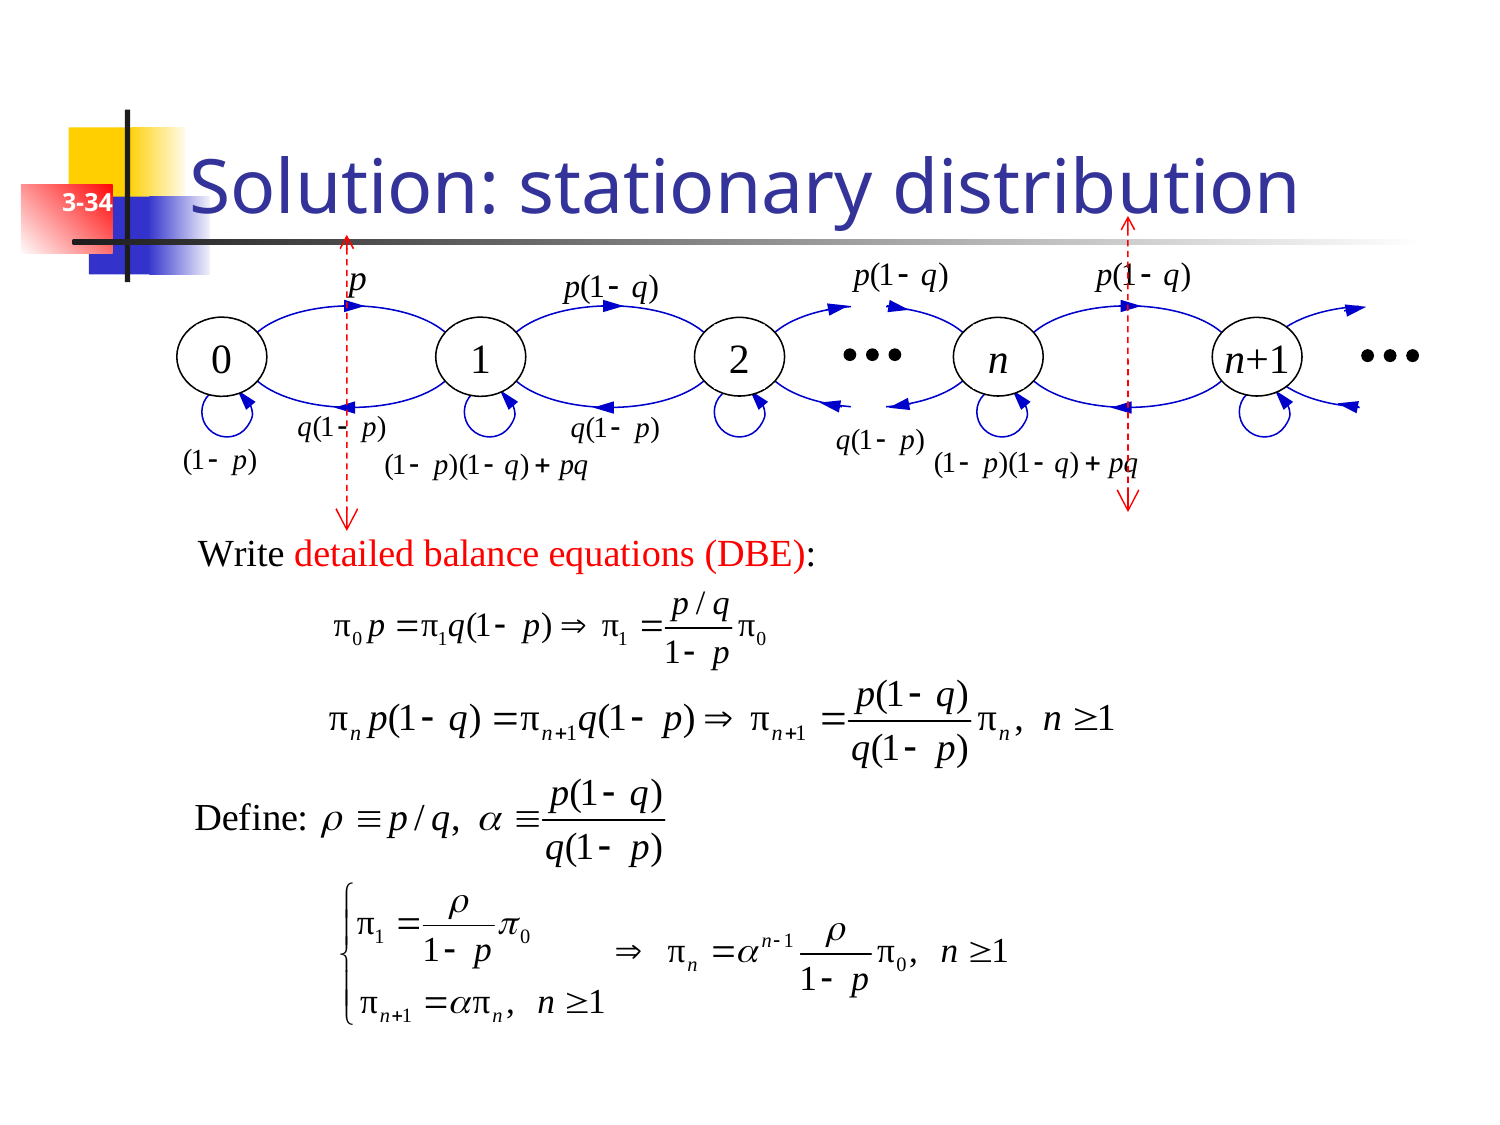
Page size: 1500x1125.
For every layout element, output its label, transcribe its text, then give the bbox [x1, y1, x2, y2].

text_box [188, 769, 683, 875]
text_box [176, 254, 1484, 488]
title Solution: stationary distribution [173, 79, 1453, 237]
text_box [1119, 496, 1137, 513]
text_box [1120, 215, 1136, 236]
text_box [331, 874, 1033, 1034]
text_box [191, 530, 820, 583]
text_box [335, 504, 359, 529]
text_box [322, 670, 1119, 776]
slide_number 3-34 [0, 152, 129, 229]
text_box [327, 581, 773, 677]
